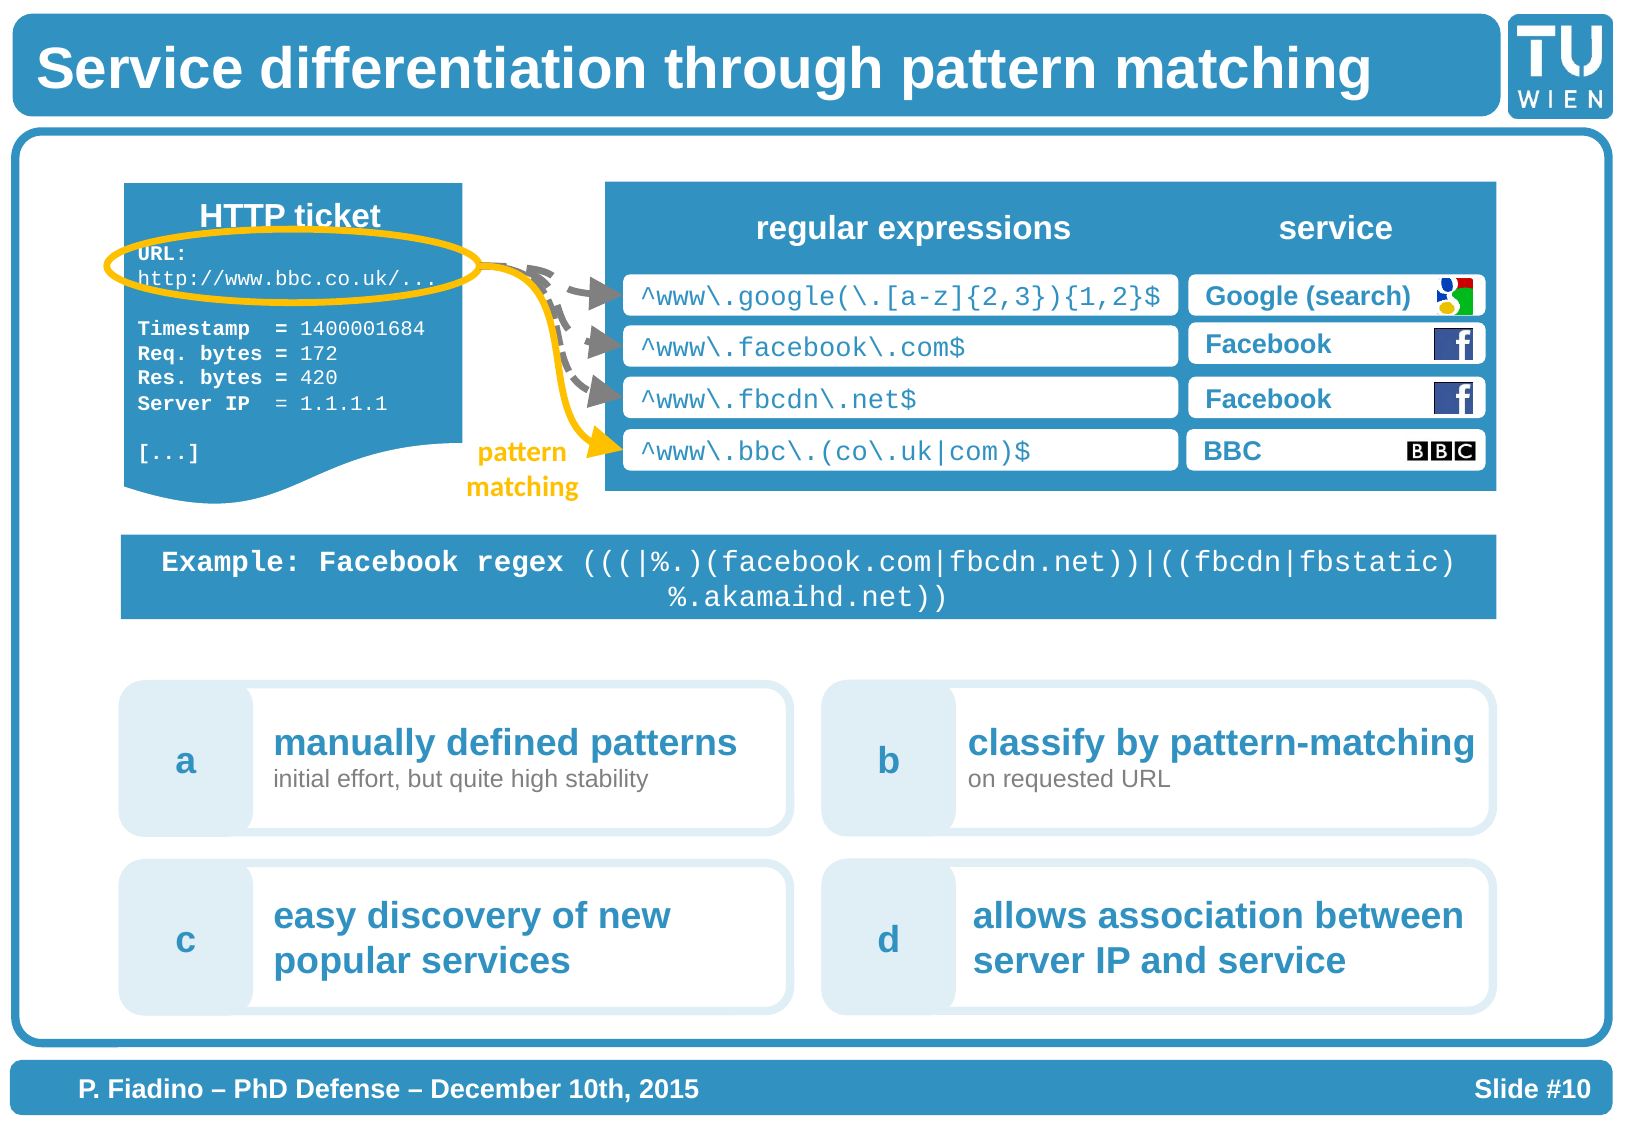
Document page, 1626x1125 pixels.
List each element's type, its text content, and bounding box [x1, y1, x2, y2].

text_box [932, 861, 1494, 1012]
text_box ^www\.fbcdn\.net$ [624, 376, 1179, 419]
text_box [605, 181, 1497, 491]
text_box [122, 181, 464, 509]
text_box b [824, 683, 953, 834]
text_box a [121, 683, 250, 834]
text_box service [1263, 199, 1409, 254]
text_box easy discovery of new popular services [258, 883, 769, 989]
text_box Google (search) [1188, 274, 1486, 316]
text_box d [824, 861, 953, 1013]
text_box ^www\.bbc\.(co\.uk|com)$ [623, 429, 1179, 471]
picture [1437, 278, 1473, 315]
text_box pattern matching [439, 425, 606, 510]
text_box [464, 251, 479, 281]
text_box c [121, 862, 250, 1013]
text_box [146, 861, 792, 1013]
text_box P. Fiadino – PhD Defense – December 10th, 2015............... Slide #10 [12, 1063, 1610, 1112]
picture [1508, 14, 1613, 119]
text_box classify by pattern-matching on requested URL [953, 710, 1492, 800]
text_box Facebook [1188, 322, 1486, 364]
text_box 111 [14, 130, 1610, 1045]
text_box Facebook [1188, 376, 1486, 419]
text_box ^www\.google(\.[a-z]{2,3}){1,2}$ [624, 274, 1179, 316]
text_box allows association between server IP and service [958, 883, 1493, 989]
picture [1404, 431, 1477, 470]
text_box ^www\.facebook\.com$ [624, 325, 1179, 367]
text_box [232, 683, 792, 834]
text_box [846, 682, 1494, 833]
text_box Service differentiation through pattern matching [15, 16, 1498, 114]
picture [1434, 382, 1473, 414]
text_box BBC [1186, 429, 1486, 471]
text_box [479, 265, 624, 450]
text_box Example: Facebook regex (((|%.)(facebook.com|fbcdn.net))|((fbcdn|fbstatic)%.akamaihd.net)) [120, 534, 1497, 620]
text_box regular expressions [741, 199, 1087, 254]
picture [1434, 328, 1473, 360]
text_box [106, 251, 122, 281]
text_box manually defined patterns initial effort, but quite high stability [258, 710, 769, 800]
